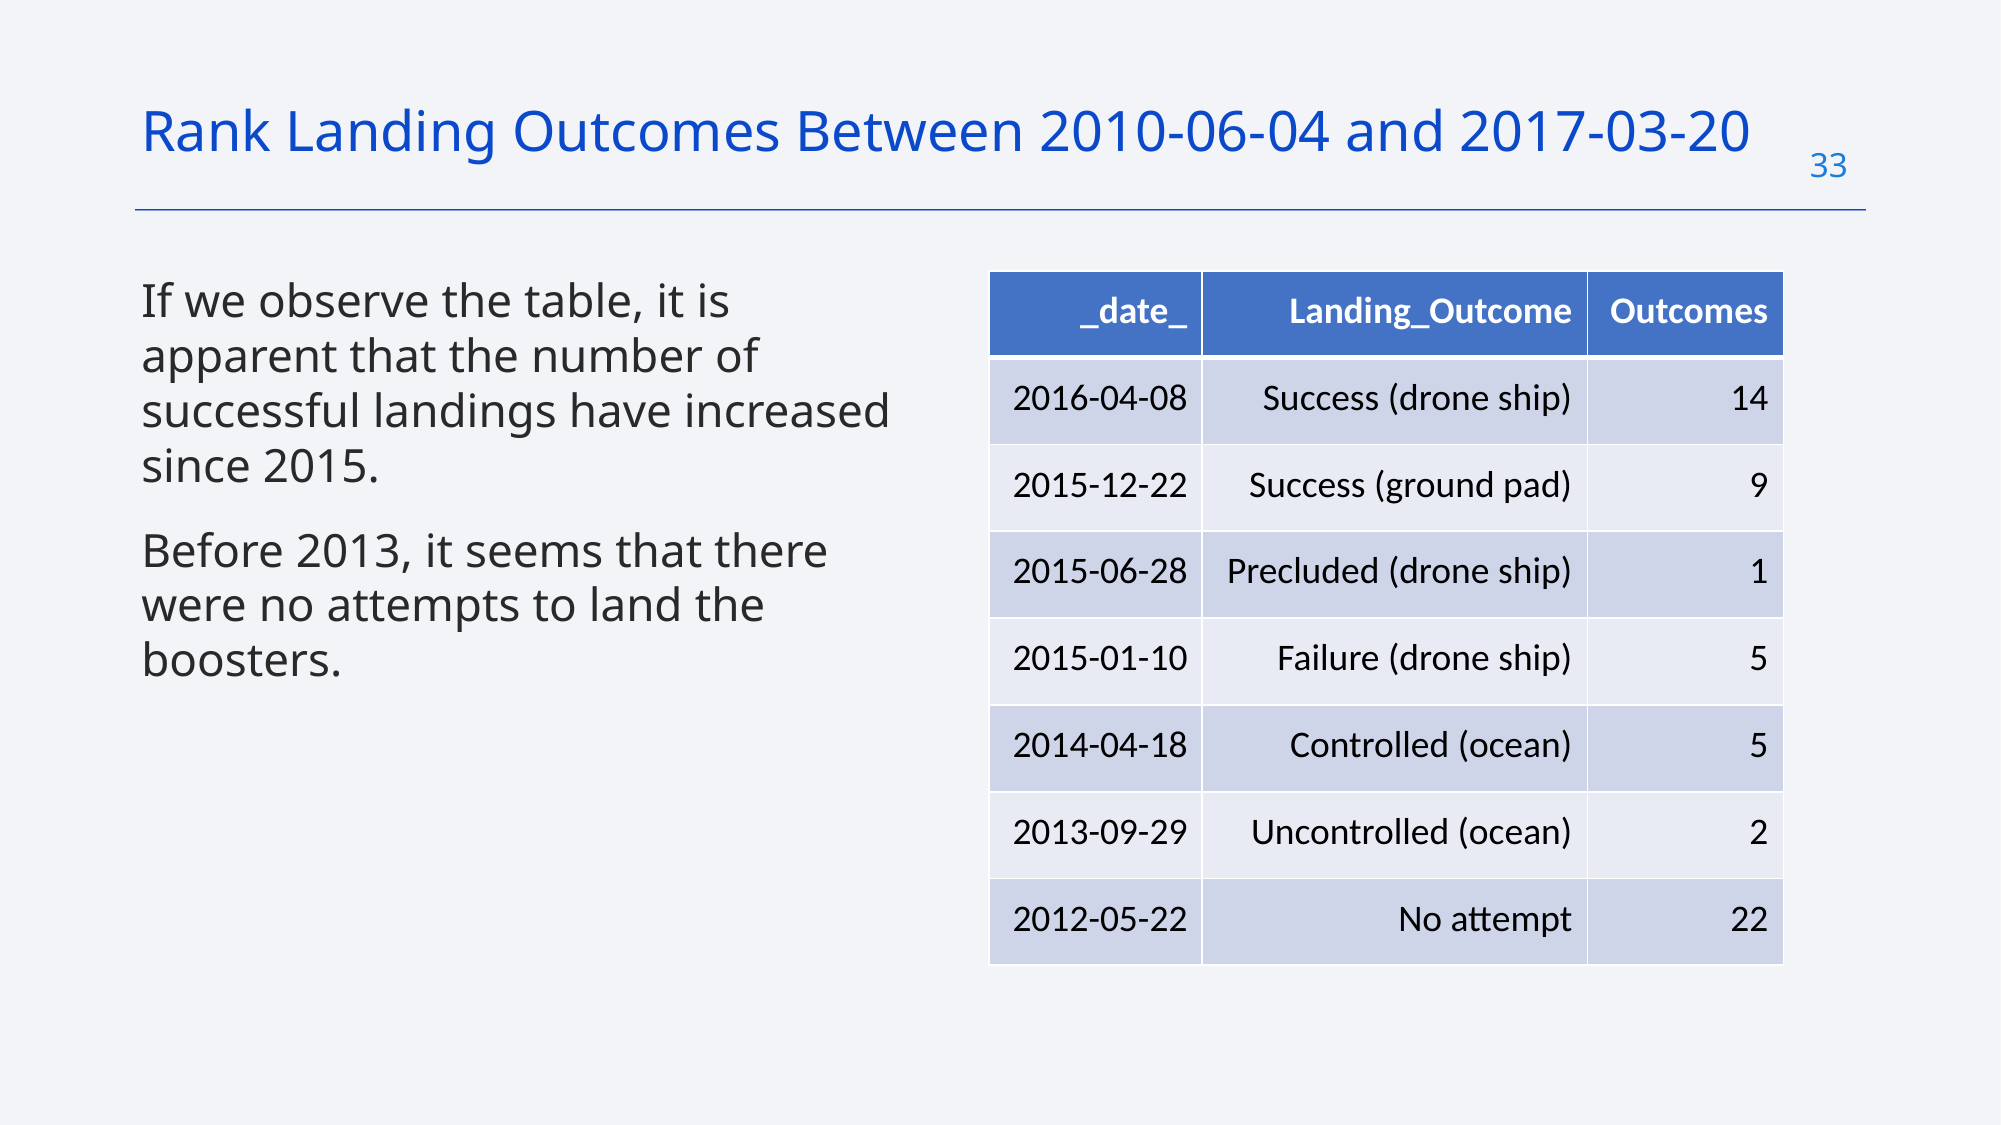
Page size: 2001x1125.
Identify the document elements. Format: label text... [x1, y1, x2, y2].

table_header Landing_Outcome [1203, 272, 1587, 355]
table_cell Success (ground pad) [1203, 445, 1587, 530]
table_cell 2016-04-08 [990, 360, 1201, 444]
table_cell 2012-05-22 [990, 879, 1201, 964]
table_cell Success (drone ship) [1203, 360, 1587, 444]
table_cell 2015-01-10 [990, 619, 1201, 704]
list If we observe the table, it is apparent that the number of successful landings have increased since 2015. Before 2013, it seems that there were no attempts to land the boosters. [126, 264, 934, 1014]
table_cell 2015-12-22 [990, 445, 1201, 530]
table_cell Controlled (ocean) [1203, 706, 1587, 791]
table_header Outcomes [1588, 272, 1783, 355]
table_cell Precluded (drone ship) [1203, 532, 1587, 617]
picture [0, 0, 2001, 1125]
table_cell 2013-09-29 [990, 793, 1201, 878]
table_cell 2 [1588, 793, 1783, 878]
table_cell 14 [1588, 360, 1783, 444]
table_cell Uncontrolled (ocean) [1203, 793, 1587, 878]
table_cell Failure (drone ship) [1203, 619, 1587, 704]
table_header _date_ [990, 272, 1201, 355]
table_cell 22 [1588, 879, 1783, 964]
table_cell 9 [1588, 445, 1783, 530]
table_cell 5 [1588, 619, 1783, 704]
table_cell No attempt [1203, 879, 1587, 964]
table_cell 2014-04-18 [990, 706, 1201, 791]
table_cell 5 [1588, 706, 1783, 791]
table_cell 2015-06-28 [990, 532, 1201, 617]
slide_number 33 [1413, 133, 1864, 200]
text_box Rank Landing Outcomes Between 2010-06-04 and 2017-03-20 [126, 88, 1852, 179]
table_cell 1 [1588, 532, 1783, 617]
